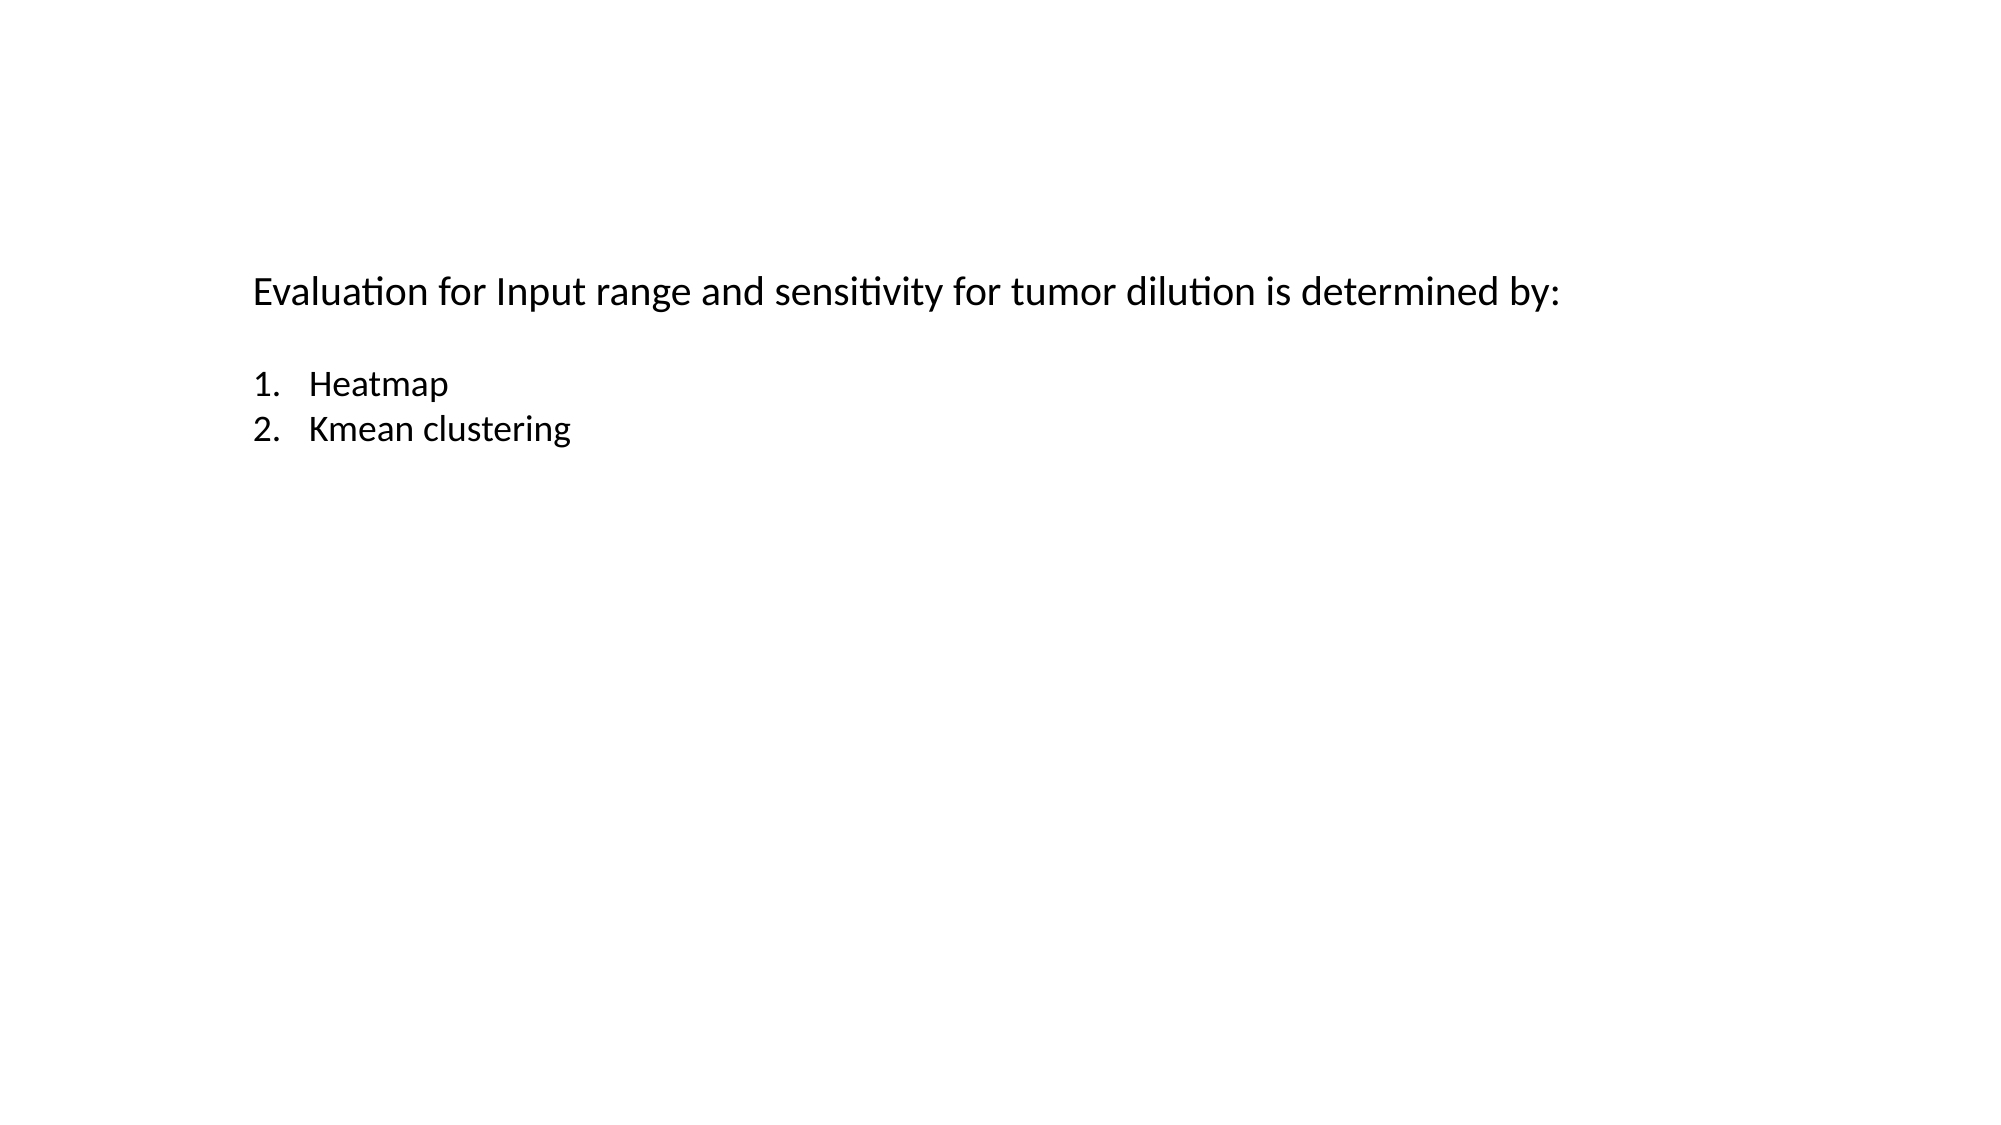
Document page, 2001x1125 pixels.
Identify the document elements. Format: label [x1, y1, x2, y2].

text_box [238, 256, 1577, 457]
